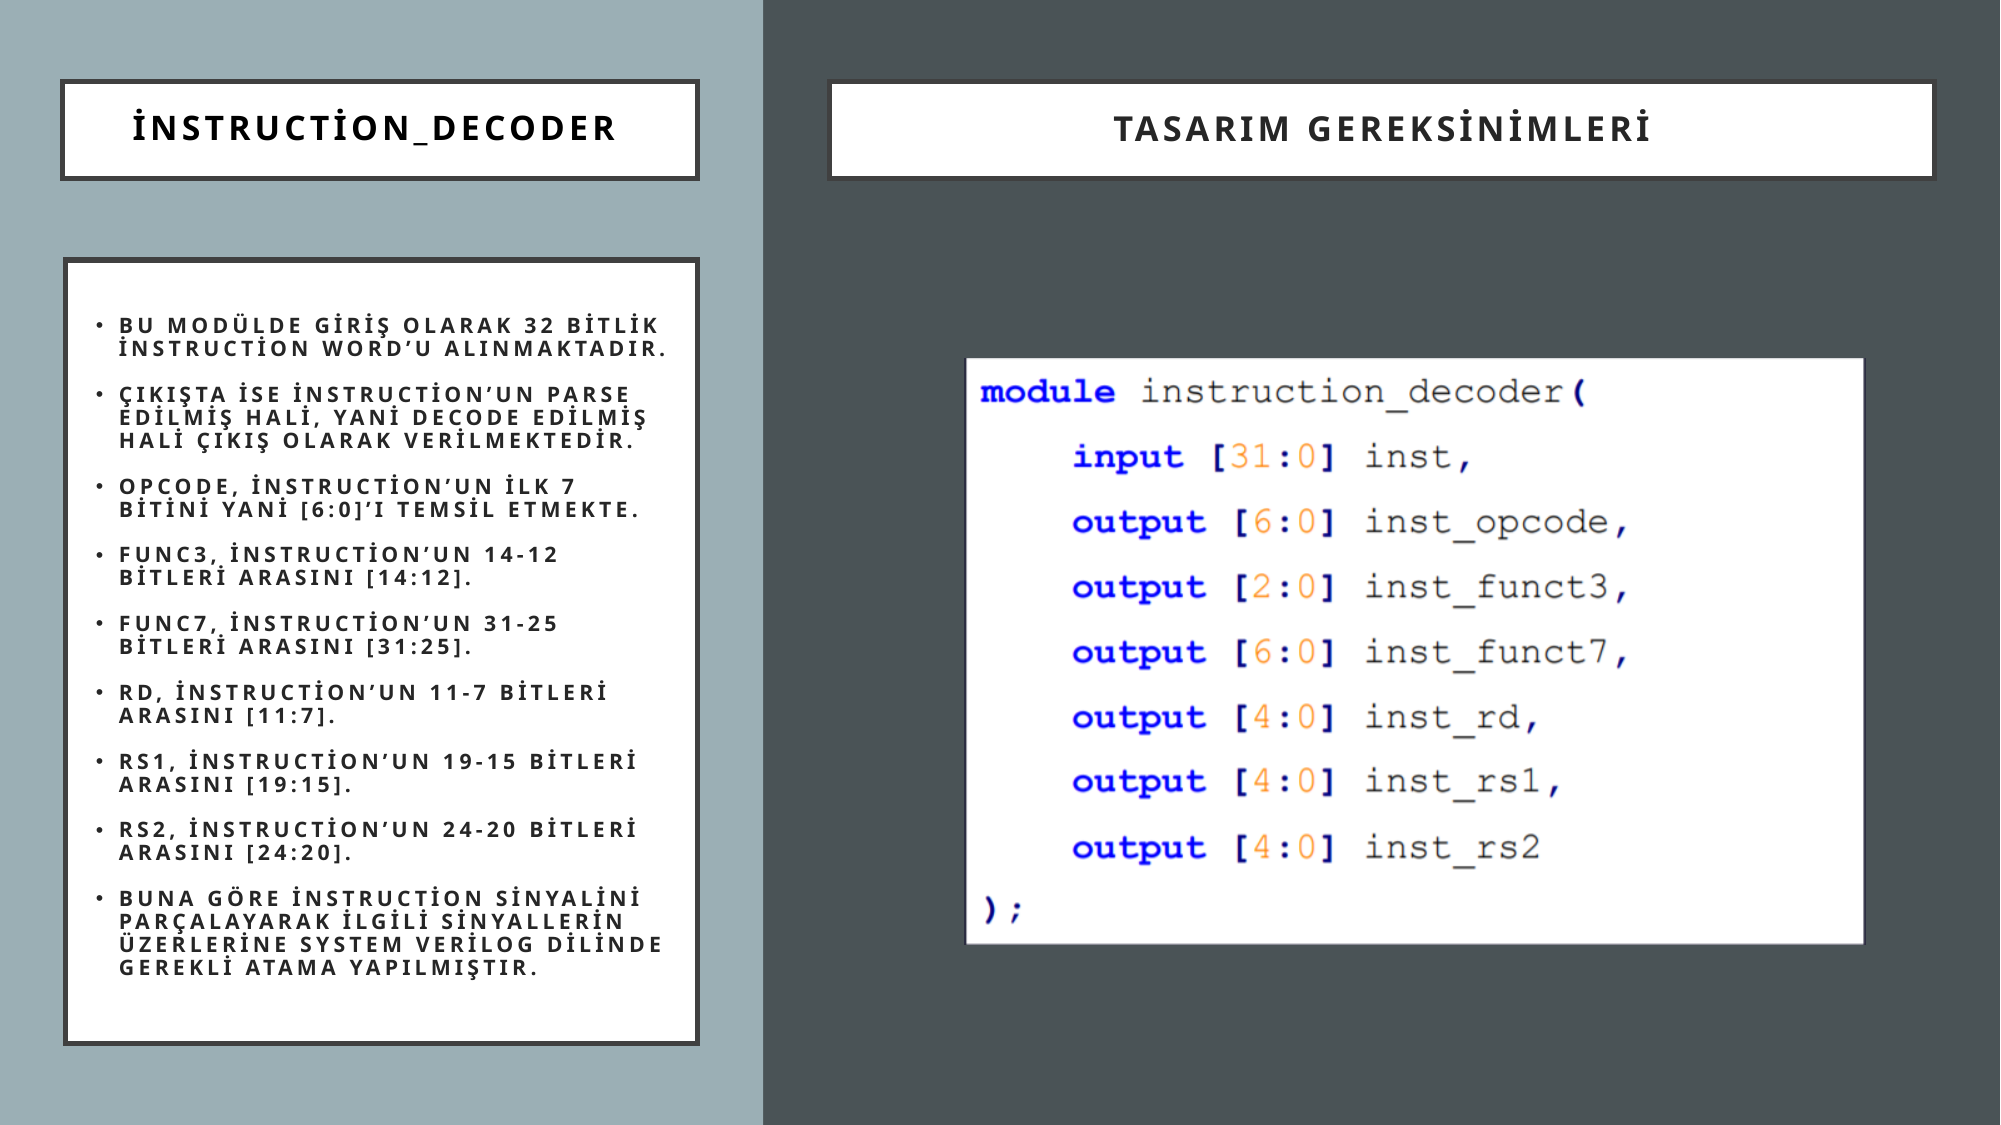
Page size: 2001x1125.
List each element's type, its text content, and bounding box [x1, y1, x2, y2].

picture [964, 358, 1866, 945]
text_box [0, 0, 762, 1125]
text_box Tasarım Gereksinimleri [829, 81, 1935, 179]
text_box instruction_decoder [62, 81, 698, 179]
text_box Bu modülde giriş olarak 32 bitlik instruction word’u alınmaktadır. Çıkışta ise instruction’un parse edilmiş hali, yani decode edilmiş hali çıkış olarak verilmektedir. Opcode, instruction’un ilk 7 bitini yani [6:0]’ı temsil etmekte. Func3, instruction’un 14-12 bitleri arasını [14:12]. Func7, instruction’un 31-25 bitleri arasını [31:25]. Rd, instruction’un 11-7 bitleri arasını [11:7]. RS1, instruction’un 19-15 bitleri arasını [19:15]. RS2, instruction’un 24-20 bitleri arasını [24:20]. Buna göre instruction sinyalini parçalayarak ilgili sinyallerin üzerlerine system verilog dilinde gerekli atama yapılmıştır. [65, 259, 698, 1044]
text_box [762, 0, 2000, 1125]
